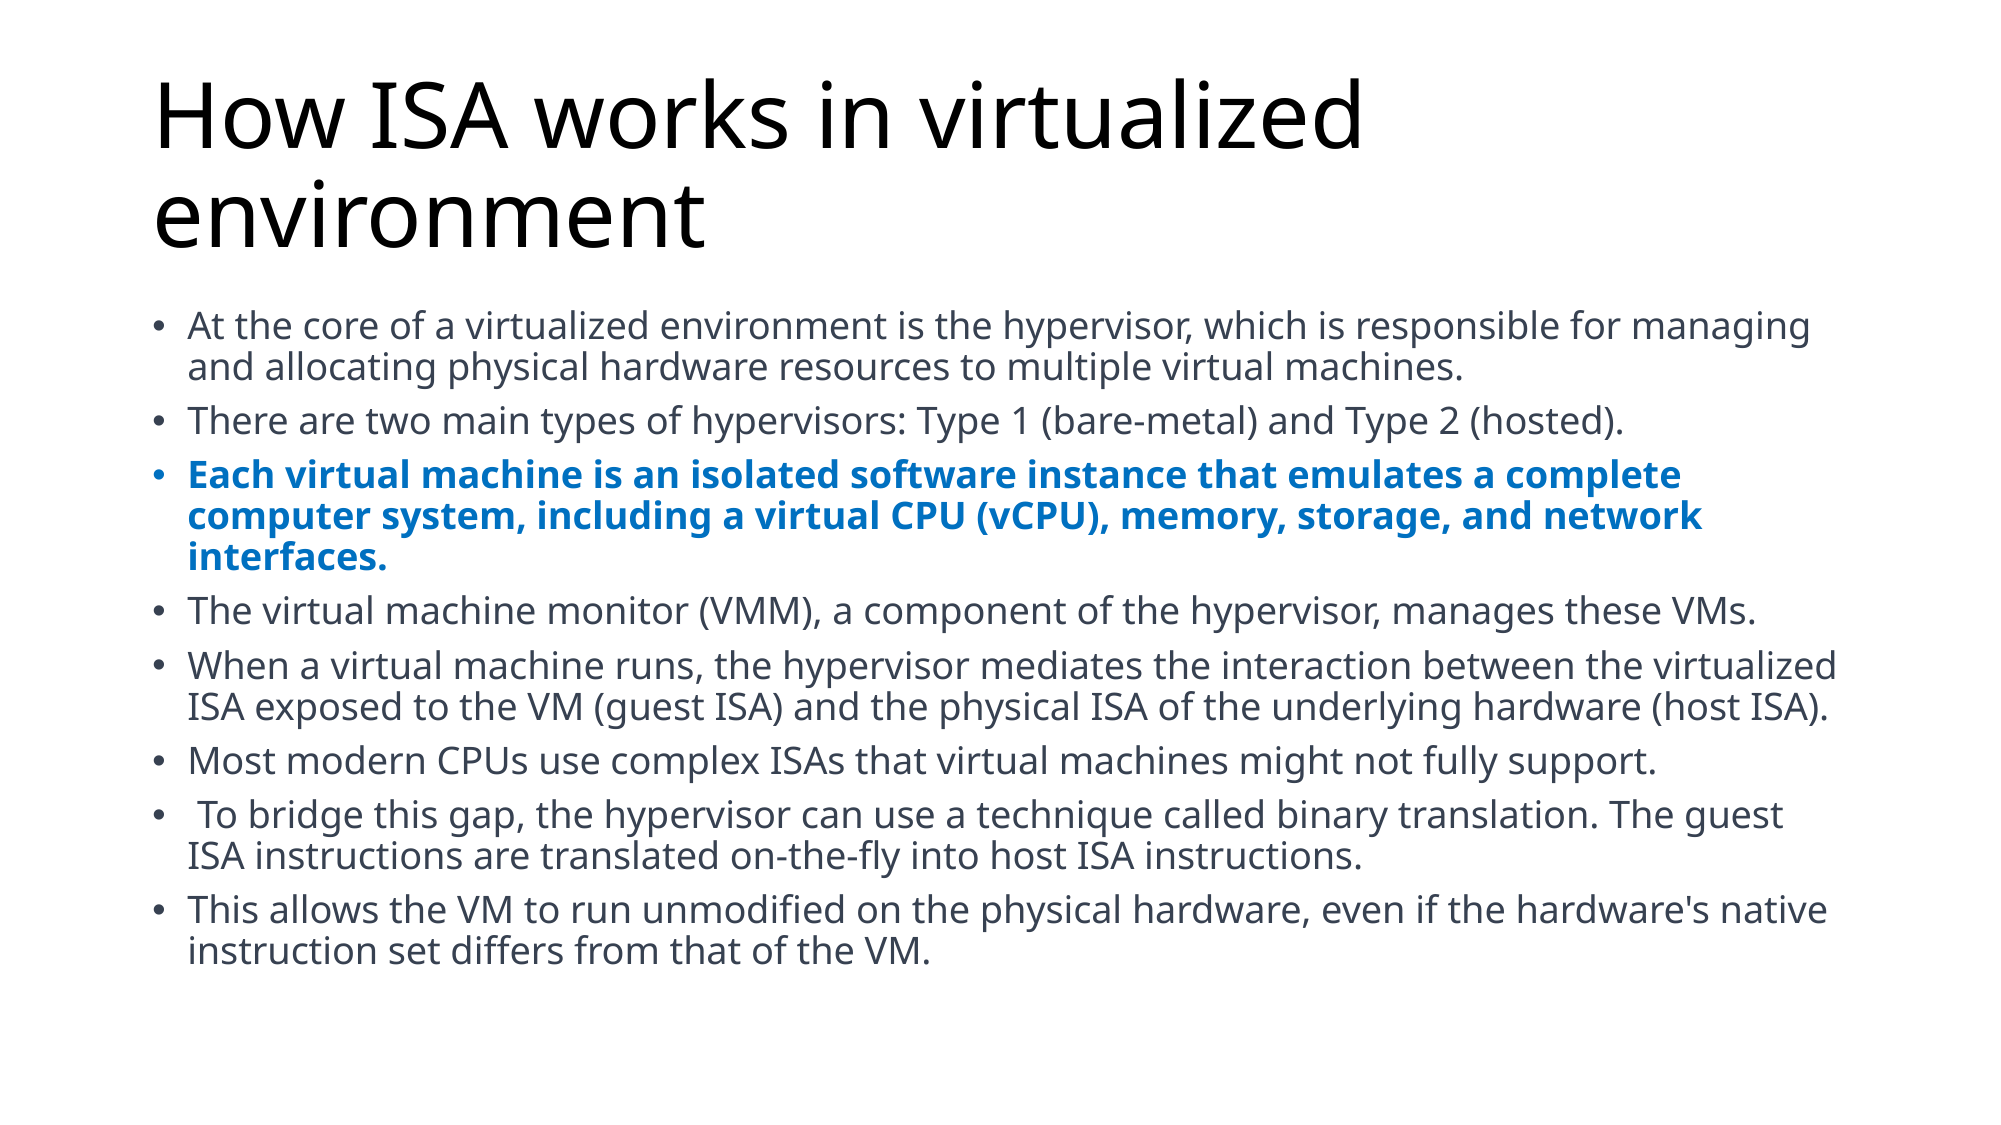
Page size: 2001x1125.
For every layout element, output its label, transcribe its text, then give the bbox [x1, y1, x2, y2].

list At the core of a virtualized environment is the hypervisor, which is responsible for managing and allocating physical hardware resources to multiple virtual machines. There are two main types of hypervisors: Type 1 (bare-metal) and Type 2 (hosted). Each virtual machine is an isolated software instance that emulates a complete computer system, including a virtual CPU (vCPU), memory, storage, and network interfaces. The virtual machine monitor (VMM), a component of the hypervisor, manages these VMs. When a virtual machine runs, the hypervisor mediates the interaction between the virtualized ISA exposed to the VM (guest ISA) and the physical ISA of the underlying hardware (host ISA). Most modern CPUs use complex ISAs that virtual machines might not fully support. To bridge this gap, the hypervisor can use a technique called binary translation. The guest ISA instructions are translated on-the-fly into host ISA instructions. This allows the VM to run unmodified on the physical hardware, even if the hardware's native instruction set differs from that of the VM. [137, 299, 1863, 1014]
title How ISA works in virtualized environment [137, 59, 1863, 278]
